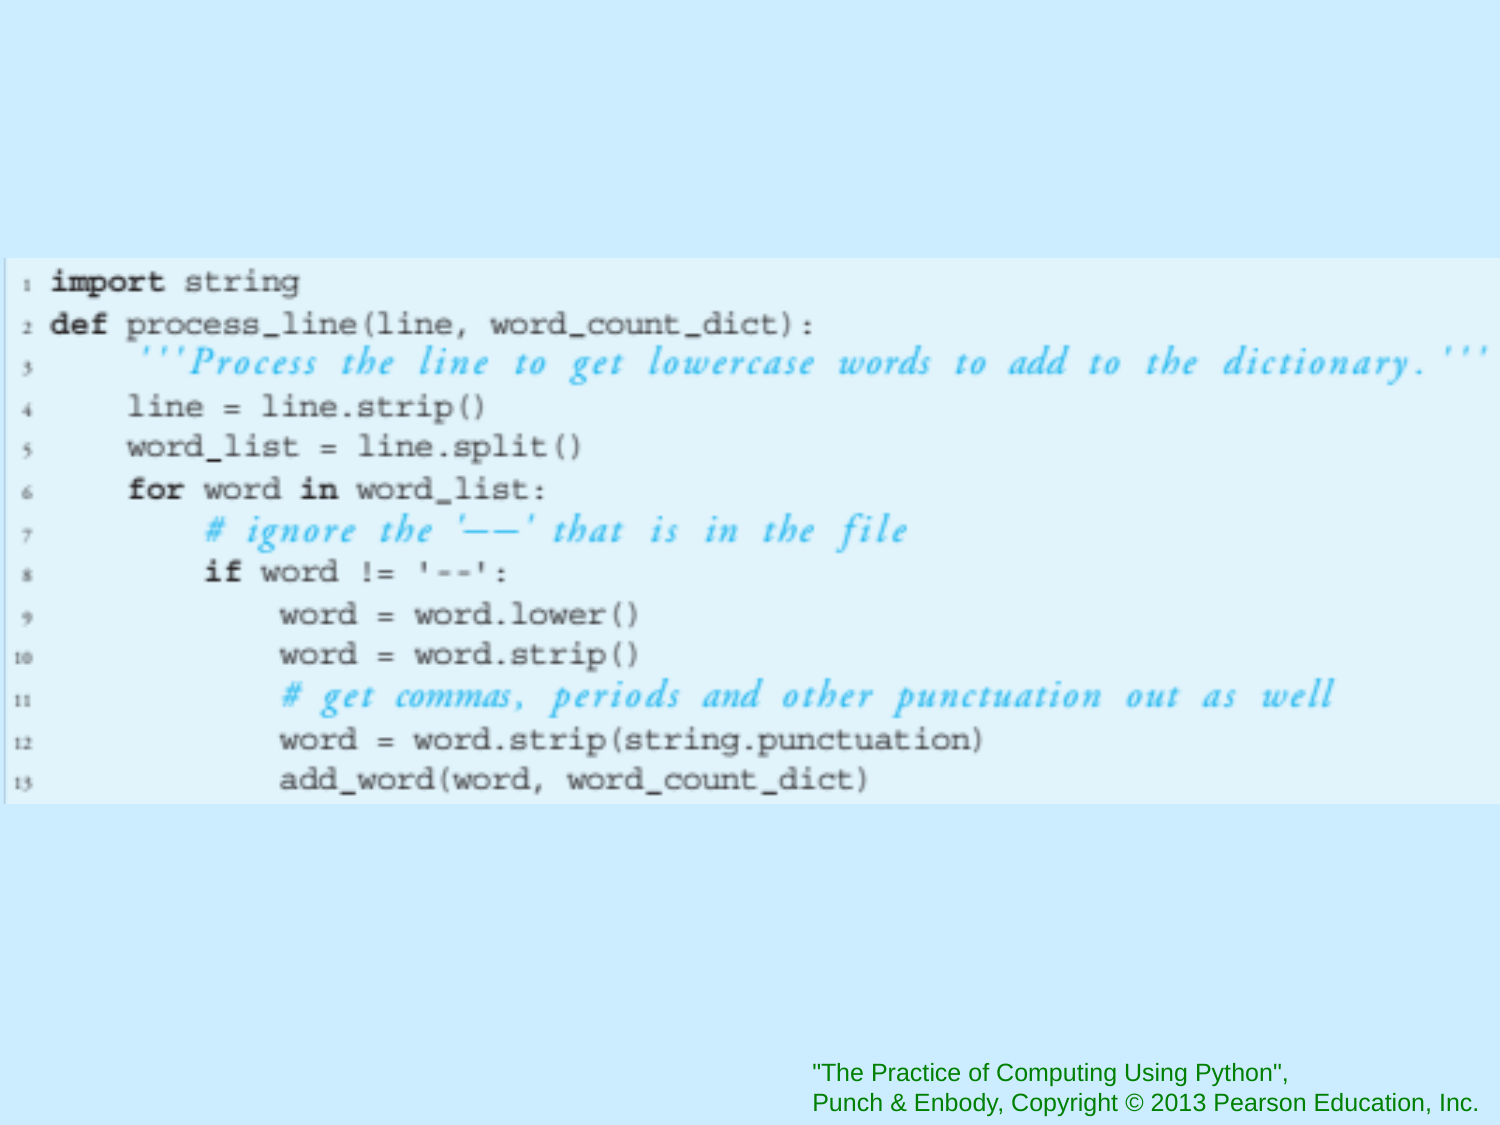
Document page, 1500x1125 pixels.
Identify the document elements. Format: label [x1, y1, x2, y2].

list [0, 12, 1500, 1051]
